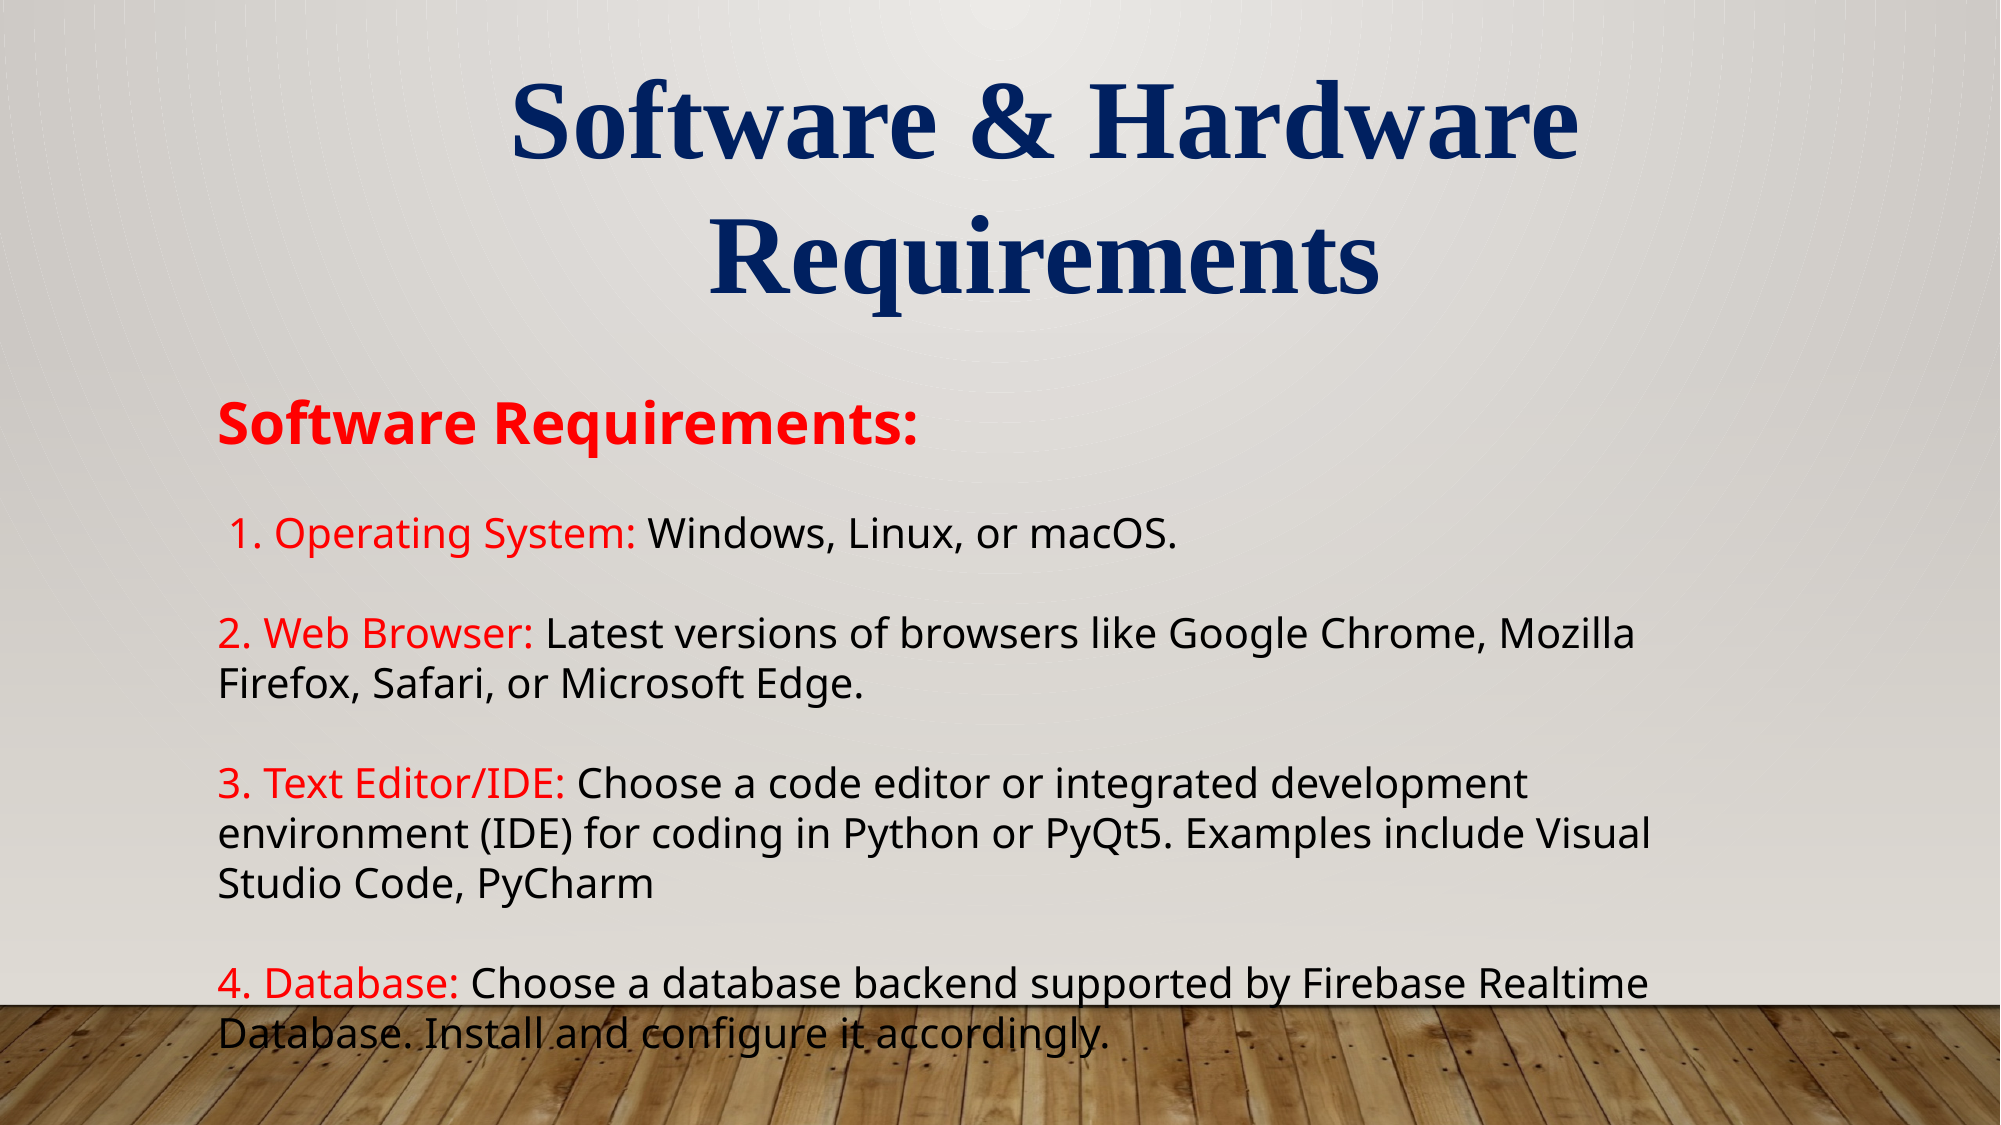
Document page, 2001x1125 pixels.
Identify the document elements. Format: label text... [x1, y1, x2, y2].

text_box Software & Hardware Requirements [269, 38, 1822, 324]
text_box Software Requirements: 1. Operating System: Windows, Linux, or macOS. 2. Web Browser: Latest versions of browsers like Google Chrome, Mozilla Firefox, Safari, or Microsoft Edge. 3. Text Editor/IDE: Choose a code editor or integrated development environment (IDE) for coding in Python or PyQt5. Examples include Visual Studio Code, PyCharm 4. Database: Choose a database backend supported by Firebase Realtime Database. Install and configure it accordingly. [202, 379, 1719, 1064]
picture [0, 1005, 2000, 1125]
